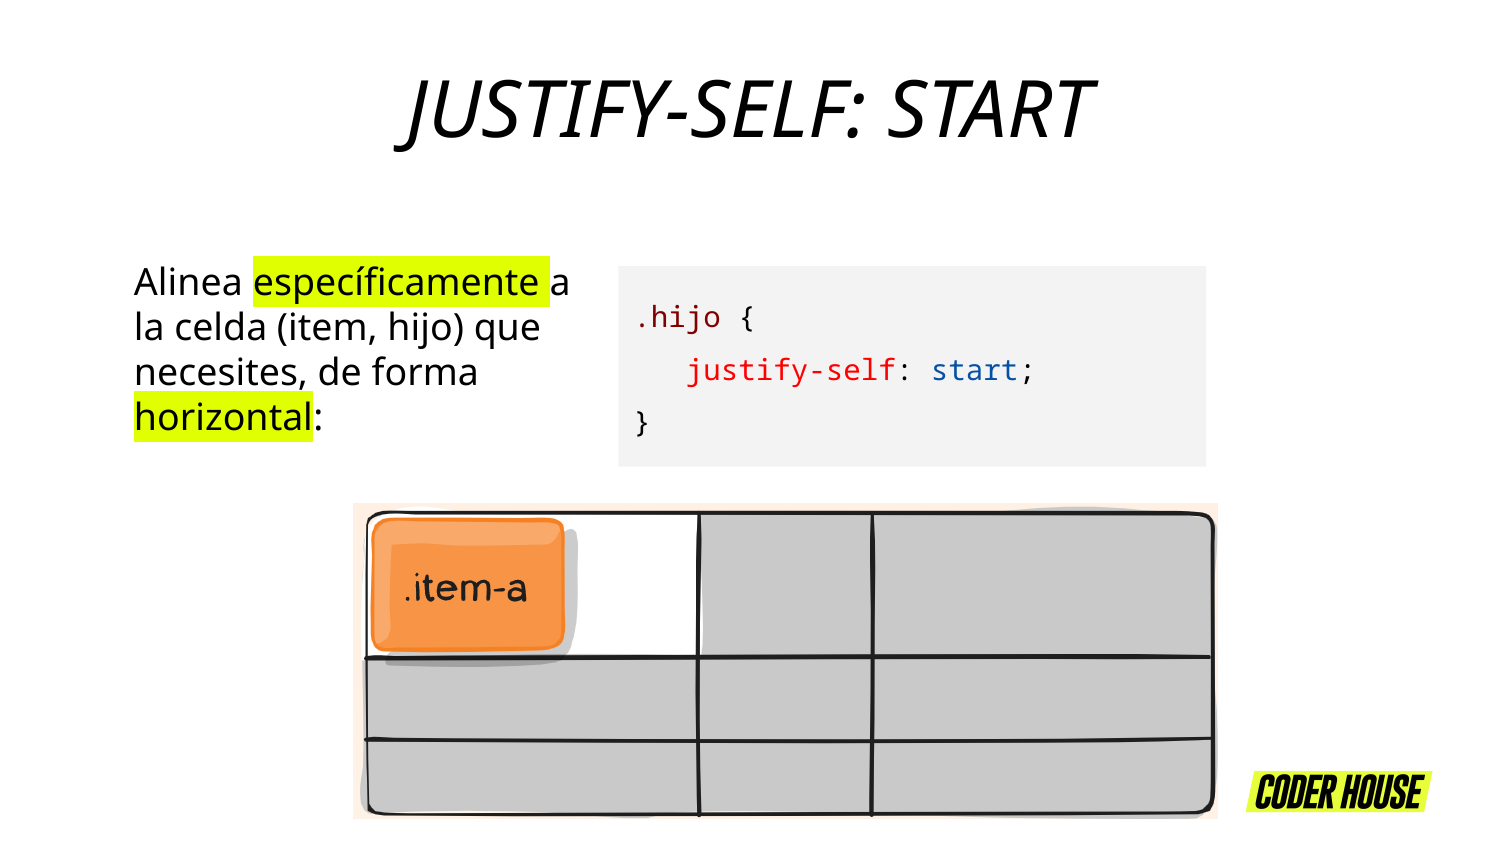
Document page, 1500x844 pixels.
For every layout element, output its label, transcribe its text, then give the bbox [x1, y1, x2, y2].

text_box Alinea específicamente a la celda (item, hijo) que necesites, de forma horizontal: [119, 243, 606, 490]
text_box .hijo { justify-self: start; } [618, 266, 1207, 467]
picture [353, 503, 1218, 819]
text_box JUSTIFY-SELF: START [105, 28, 1395, 205]
picture [1241, 764, 1437, 819]
